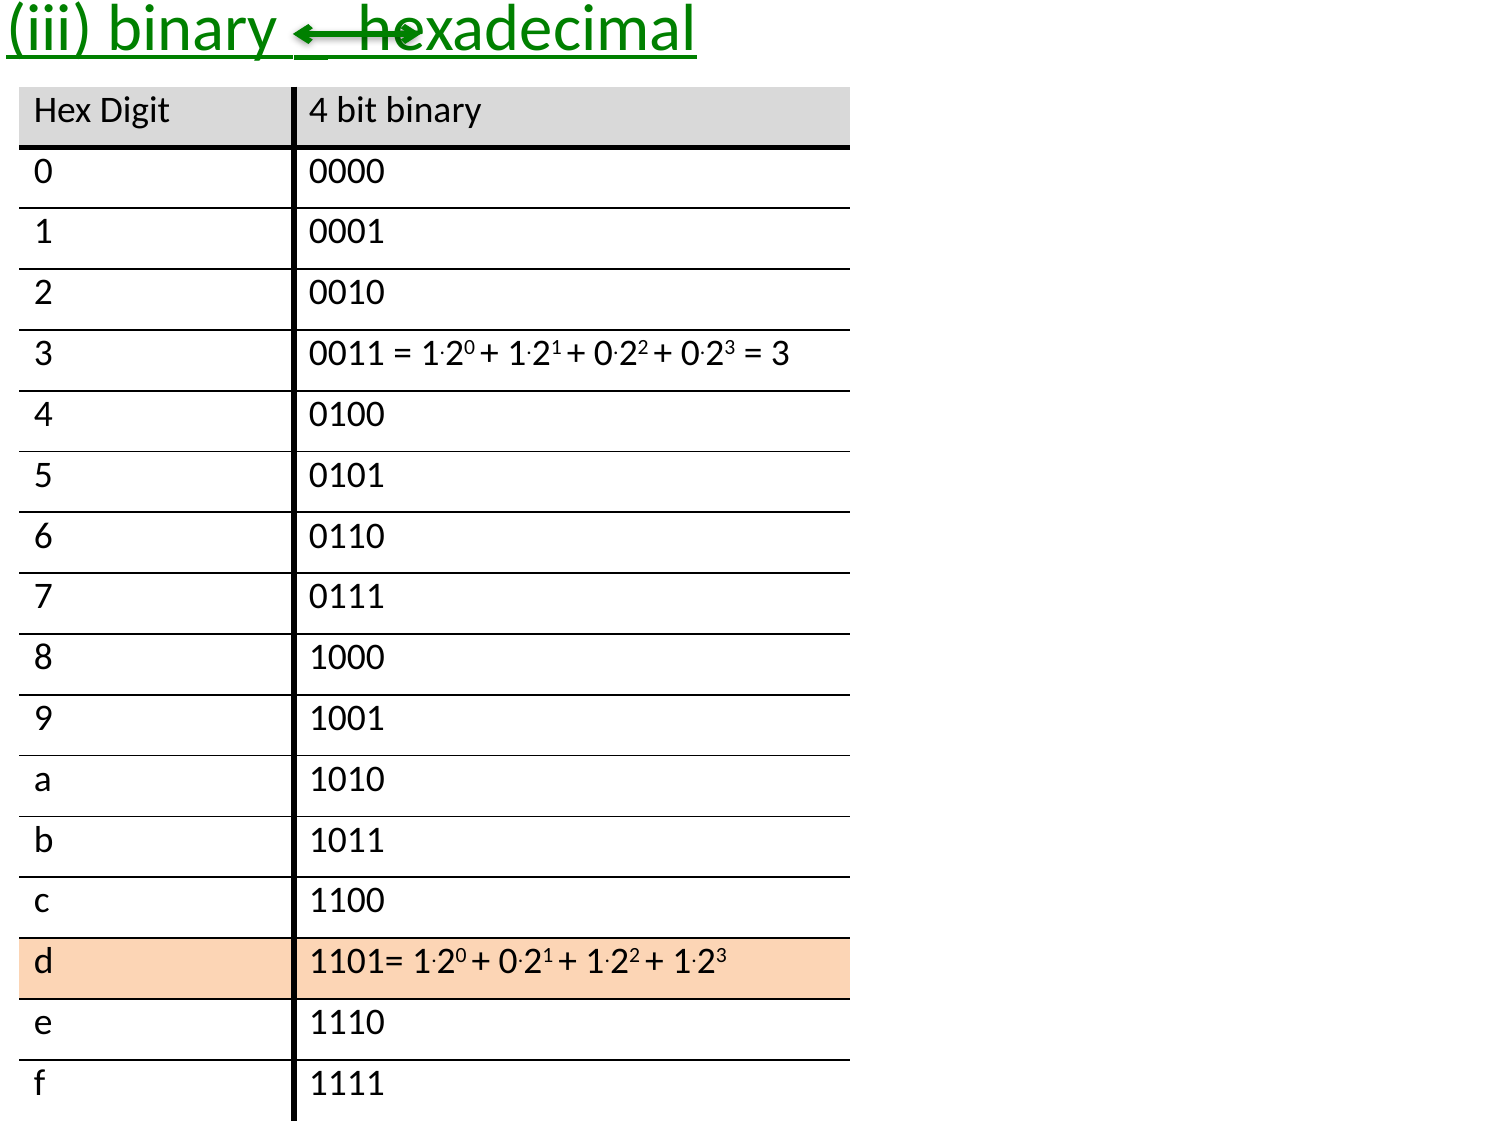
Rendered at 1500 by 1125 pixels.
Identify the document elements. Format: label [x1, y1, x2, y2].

table_cell [19, 939, 291, 998]
table_cell [297, 1000, 850, 1059]
table_cell [19, 452, 291, 511]
table_cell [297, 817, 850, 876]
table_cell [297, 452, 850, 511]
table_cell [19, 209, 291, 268]
table_header [297, 87, 850, 145]
table_cell [19, 1061, 291, 1121]
table_header [19, 87, 291, 145]
table_cell [297, 270, 850, 329]
title [0, 0, 1342, 118]
table_cell [297, 939, 850, 998]
table_cell [19, 878, 291, 937]
table_cell [19, 392, 291, 451]
table_cell [297, 635, 850, 694]
table_cell [19, 574, 291, 633]
table_cell [297, 513, 850, 572]
table_cell [19, 756, 291, 816]
table_cell [297, 331, 850, 390]
table_cell [19, 150, 291, 207]
table_cell [297, 150, 850, 207]
table_cell [19, 331, 291, 390]
table_cell [297, 574, 850, 633]
table_cell [19, 635, 291, 694]
table_cell [297, 756, 850, 816]
table_cell [297, 209, 850, 268]
table_cell [19, 270, 291, 329]
table_cell [19, 817, 291, 876]
table_cell [19, 1000, 291, 1059]
table_cell [297, 1061, 850, 1121]
table_cell [19, 696, 291, 755]
table_cell [19, 513, 291, 572]
table_cell [297, 696, 850, 755]
table_cell [297, 392, 850, 451]
table_cell [297, 878, 850, 937]
